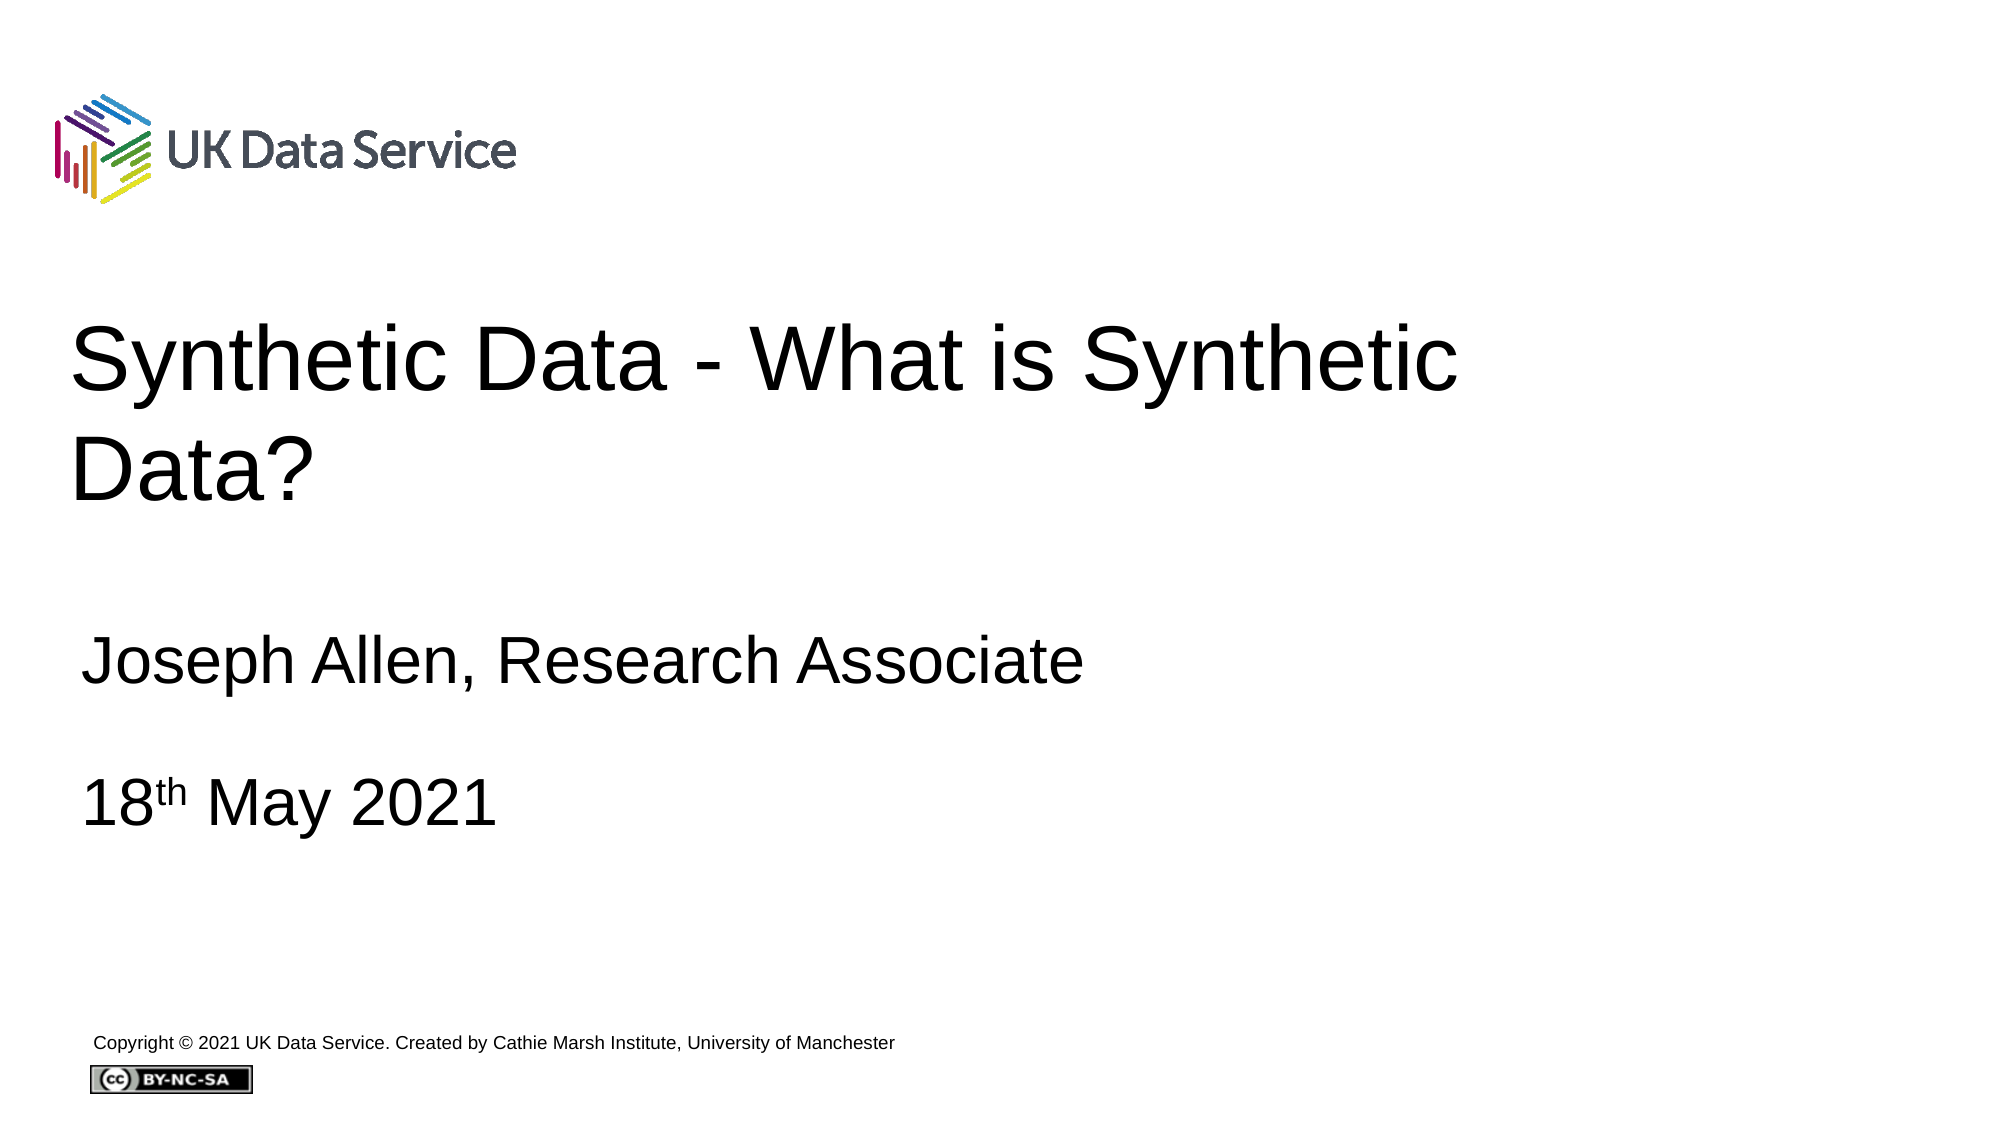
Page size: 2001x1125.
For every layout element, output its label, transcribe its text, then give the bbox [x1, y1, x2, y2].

text_box Copyright © 2021 UK Data Service. Created by Cathie Marsh Institute, University of Manchester [78, 1023, 1184, 1061]
title Synthetic Data - What is Synthetic Data? [55, 290, 1646, 527]
subtitle Joseph Allen, Research Associate [66, 609, 1674, 722]
picture [90, 1065, 253, 1094]
list 18th May 2021 [66, 751, 1709, 917]
picture [55, 94, 516, 204]
